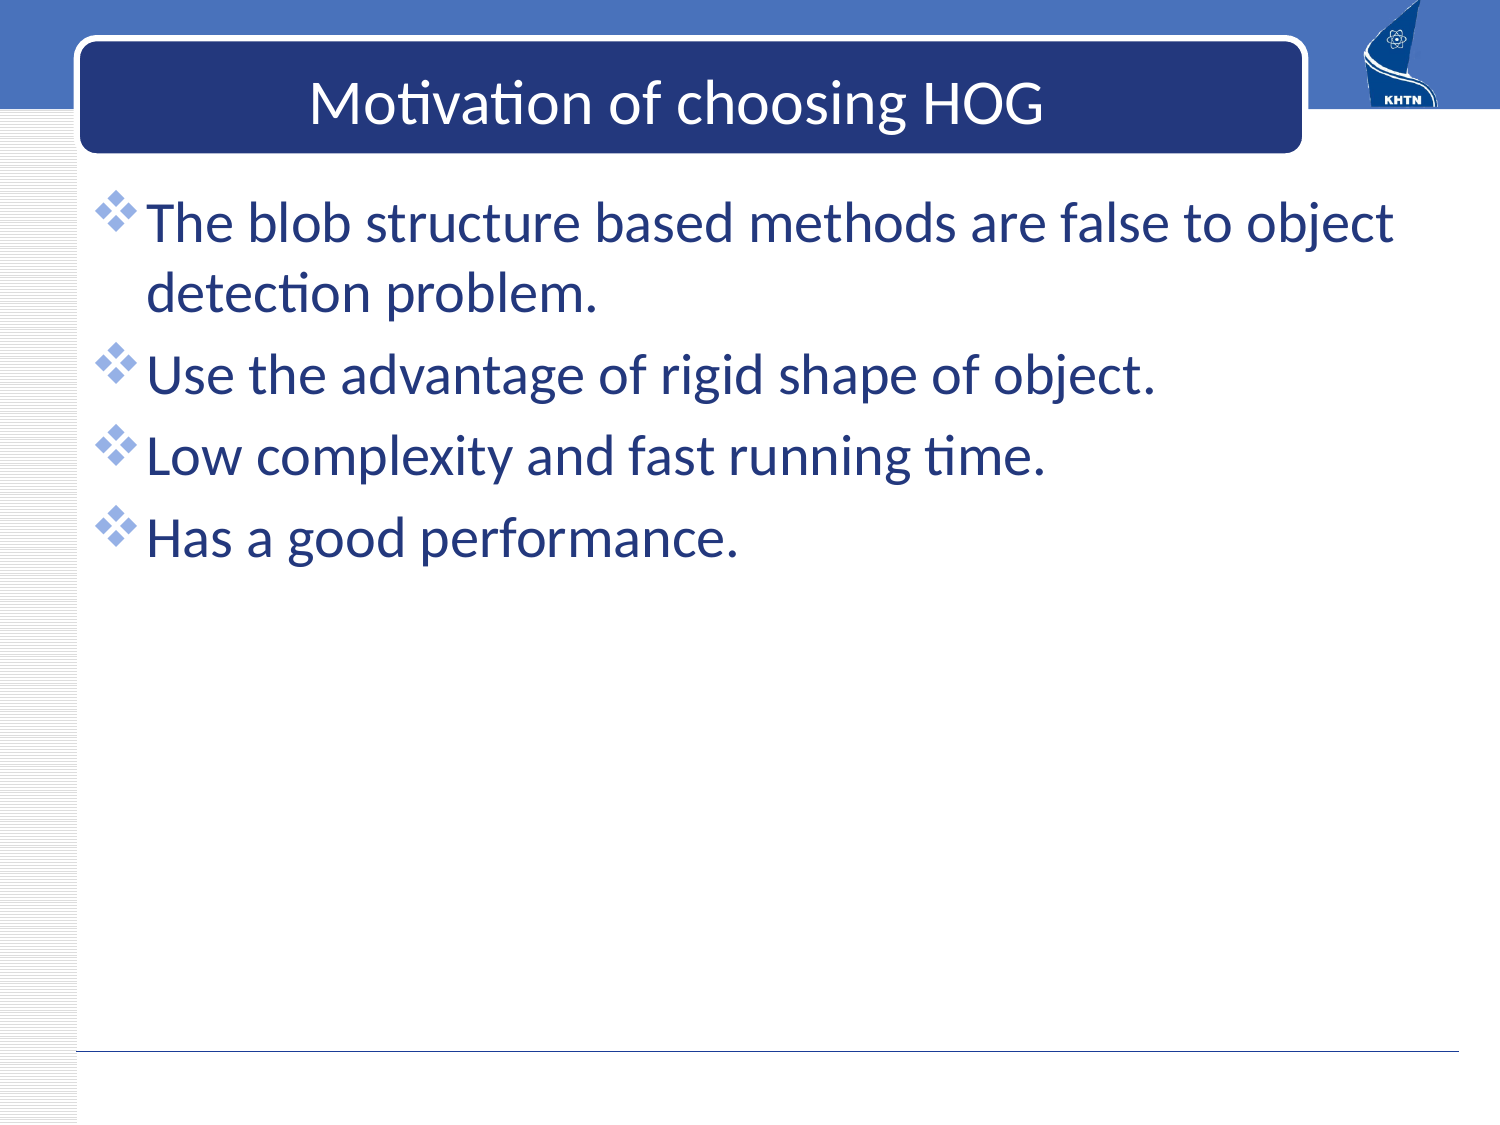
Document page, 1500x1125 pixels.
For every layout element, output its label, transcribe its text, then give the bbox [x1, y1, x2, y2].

title Motivation of choosing HOG [89, 52, 1265, 145]
list The blob structure based methods are false to object detection problem. Use the advantage of rigid shape of object. Low complexity and fast running time. Has a good performance. [75, 176, 1425, 1038]
picture [1313, 0, 1490, 109]
